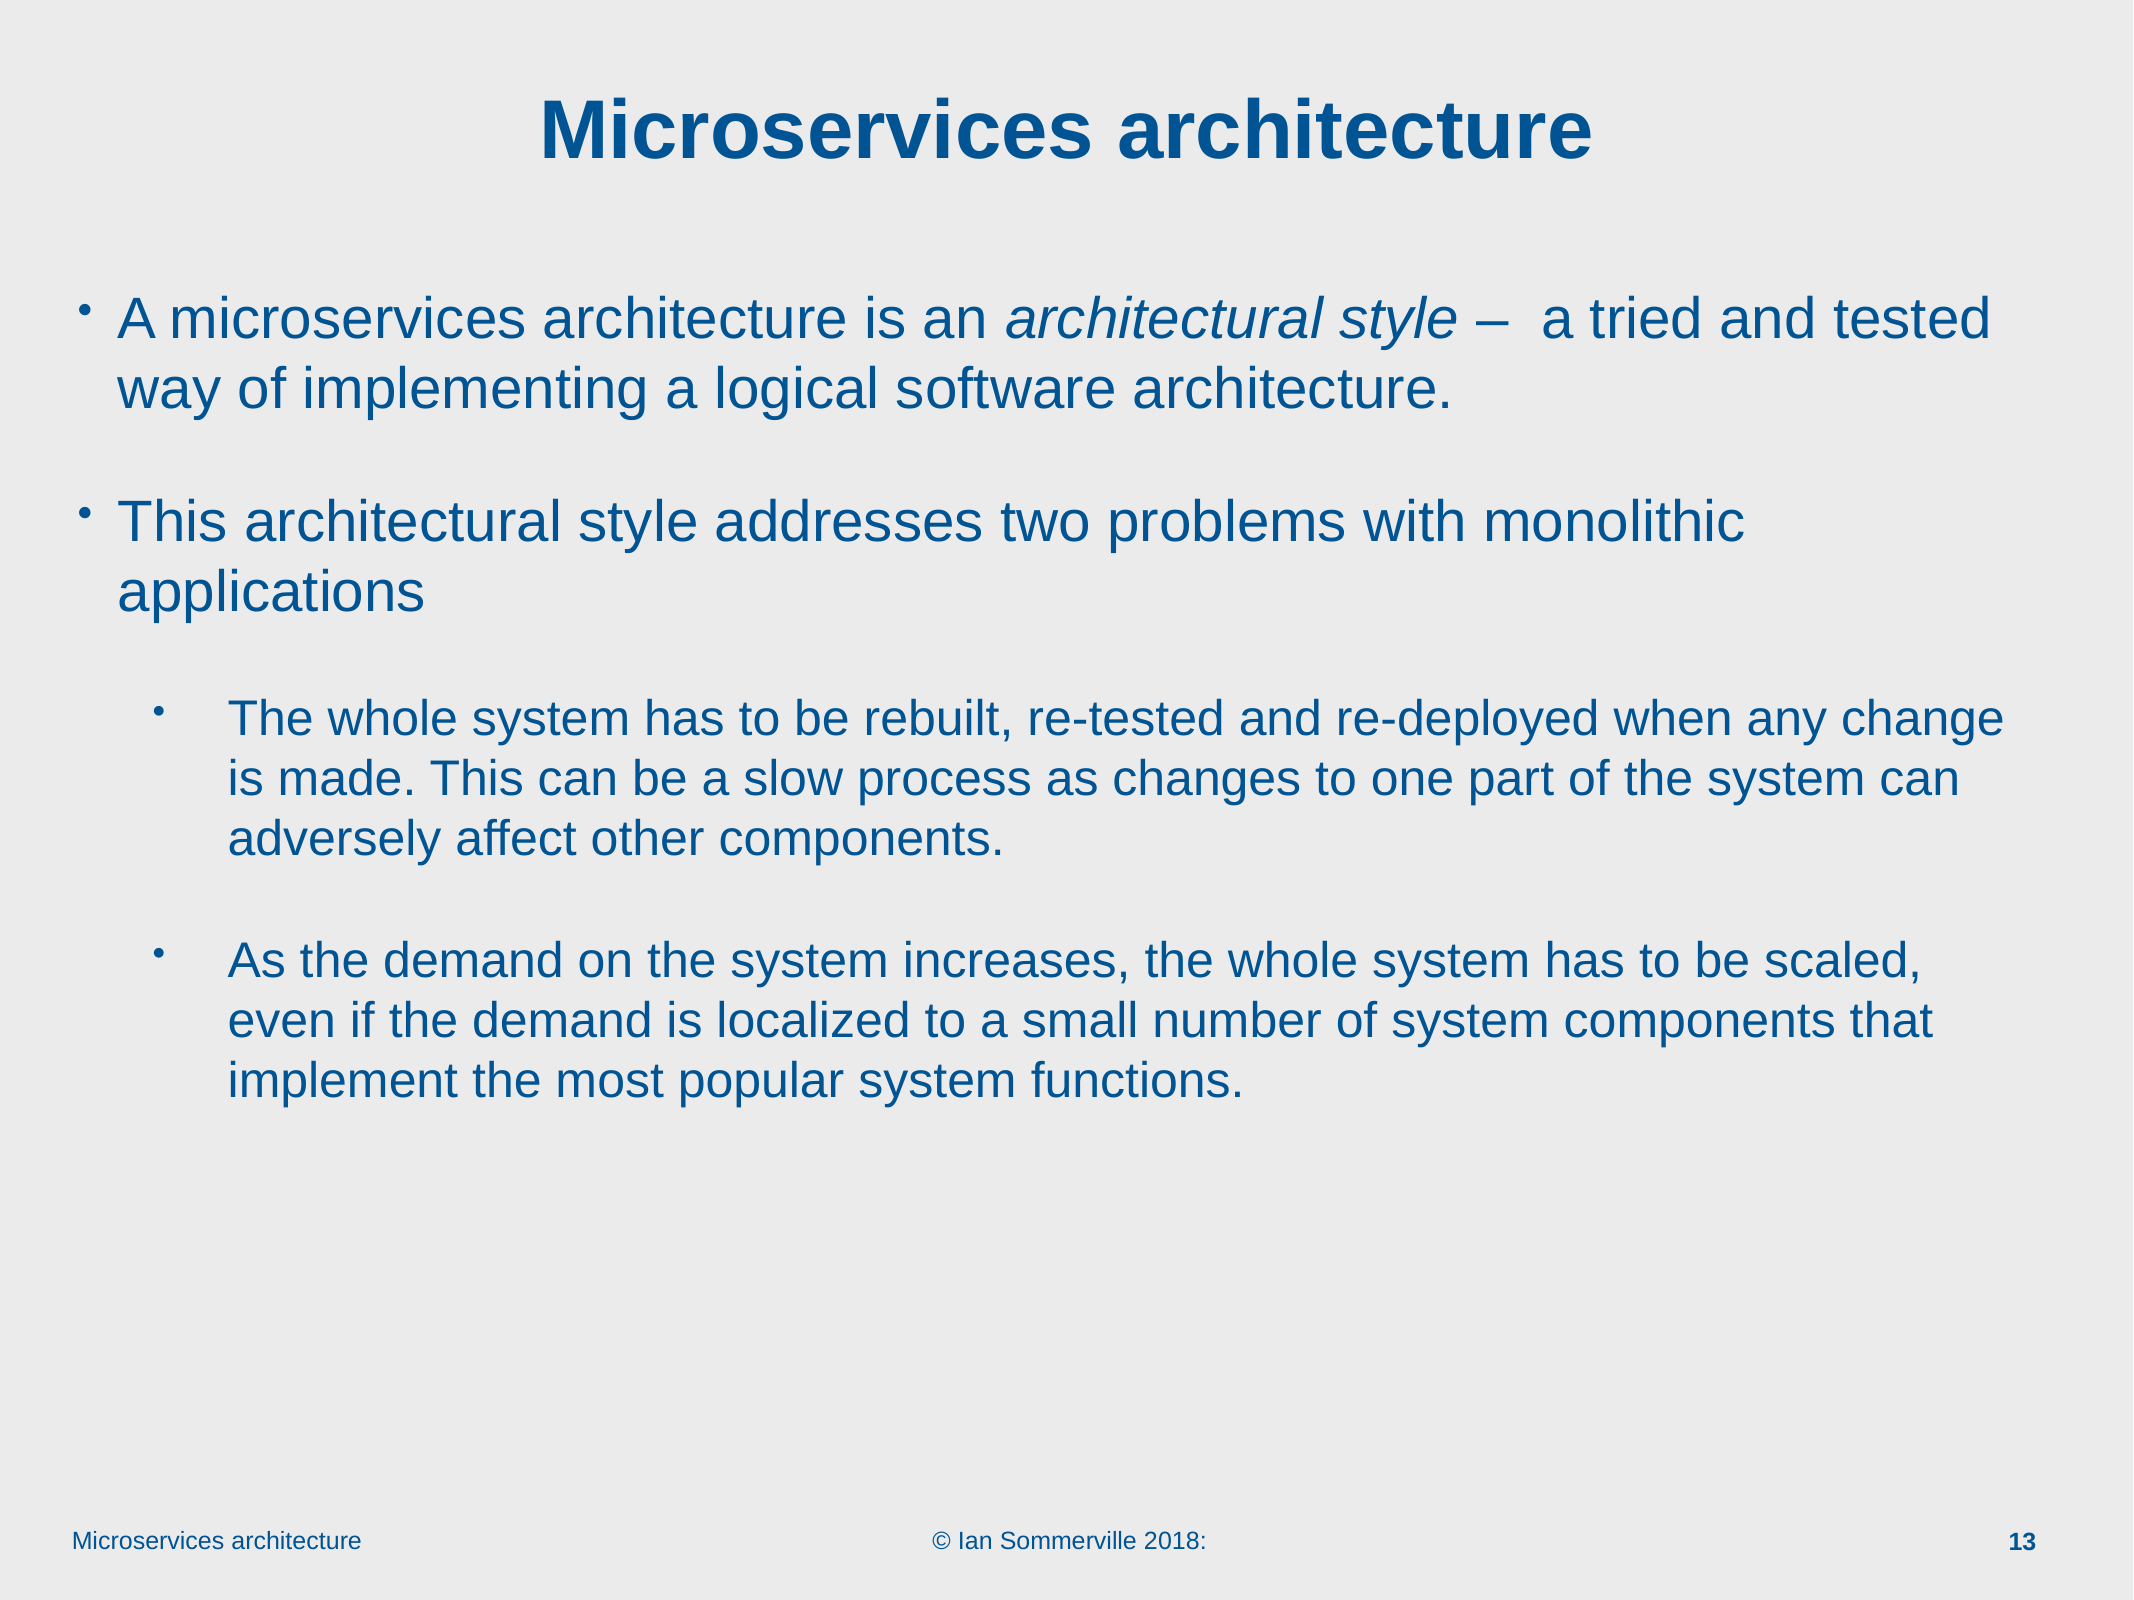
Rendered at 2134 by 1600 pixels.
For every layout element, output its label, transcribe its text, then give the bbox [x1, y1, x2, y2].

slide_number 13 [1997, 1516, 2046, 1563]
list A microservices architecture is an architectural style – a tried and tested way of implementing a logical software architecture. This architectural style addresses two problems with monolithic applications The whole system has to be rebuilt, re-tested and re-deployed when any change is made. This can be a slow process as changes to one part of the system can adversely affect other components. As the demand on the system increases, the whole system has to be scaled, even if the demand is localized to a small number of system components that implement the most popular system functions. [68, 271, 2016, 1454]
title Microservices architecture [80, 66, 2053, 248]
